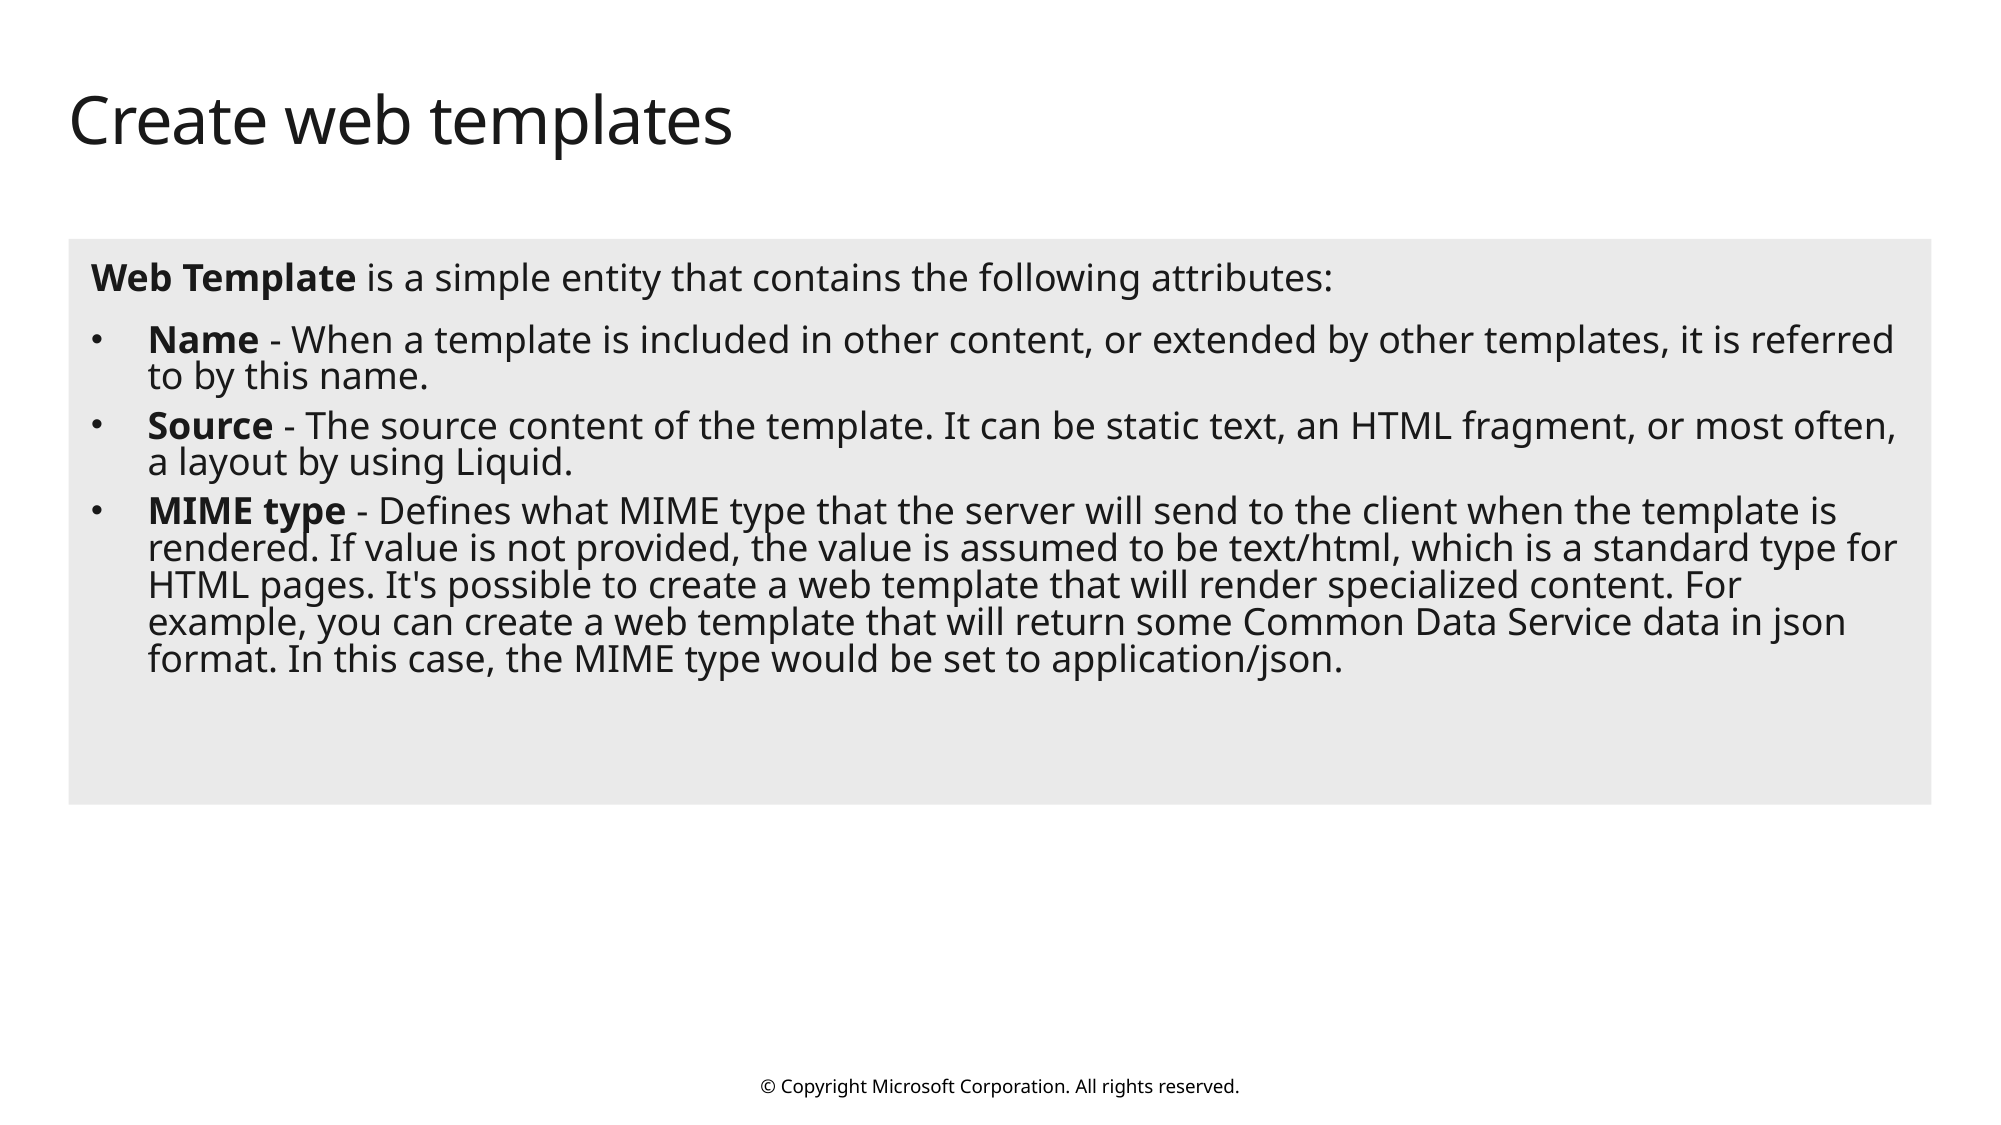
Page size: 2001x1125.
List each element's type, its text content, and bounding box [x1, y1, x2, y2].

list Web Template is a simple entity that contains the following attributes: Name - When a template is included in other content, or extended by other templates, it is referred to by this name. Source - The source content of the template. It can be static text, an HTML fragment, or most often, a layout by using Liquid. MIME type - Defines what MIME type that the server will send to the client when the template is rendered. If value is not provided, the value is assumed to be text/html, which is a standard type for HTML pages. It's possible to create a web template that will render specialized content. For example, you can create a web template that will return some Common Data Service data in json format. In this case, the MIME type would be set to application/json. [68, 238, 1932, 805]
title Create web templates [68, 72, 1932, 192]
